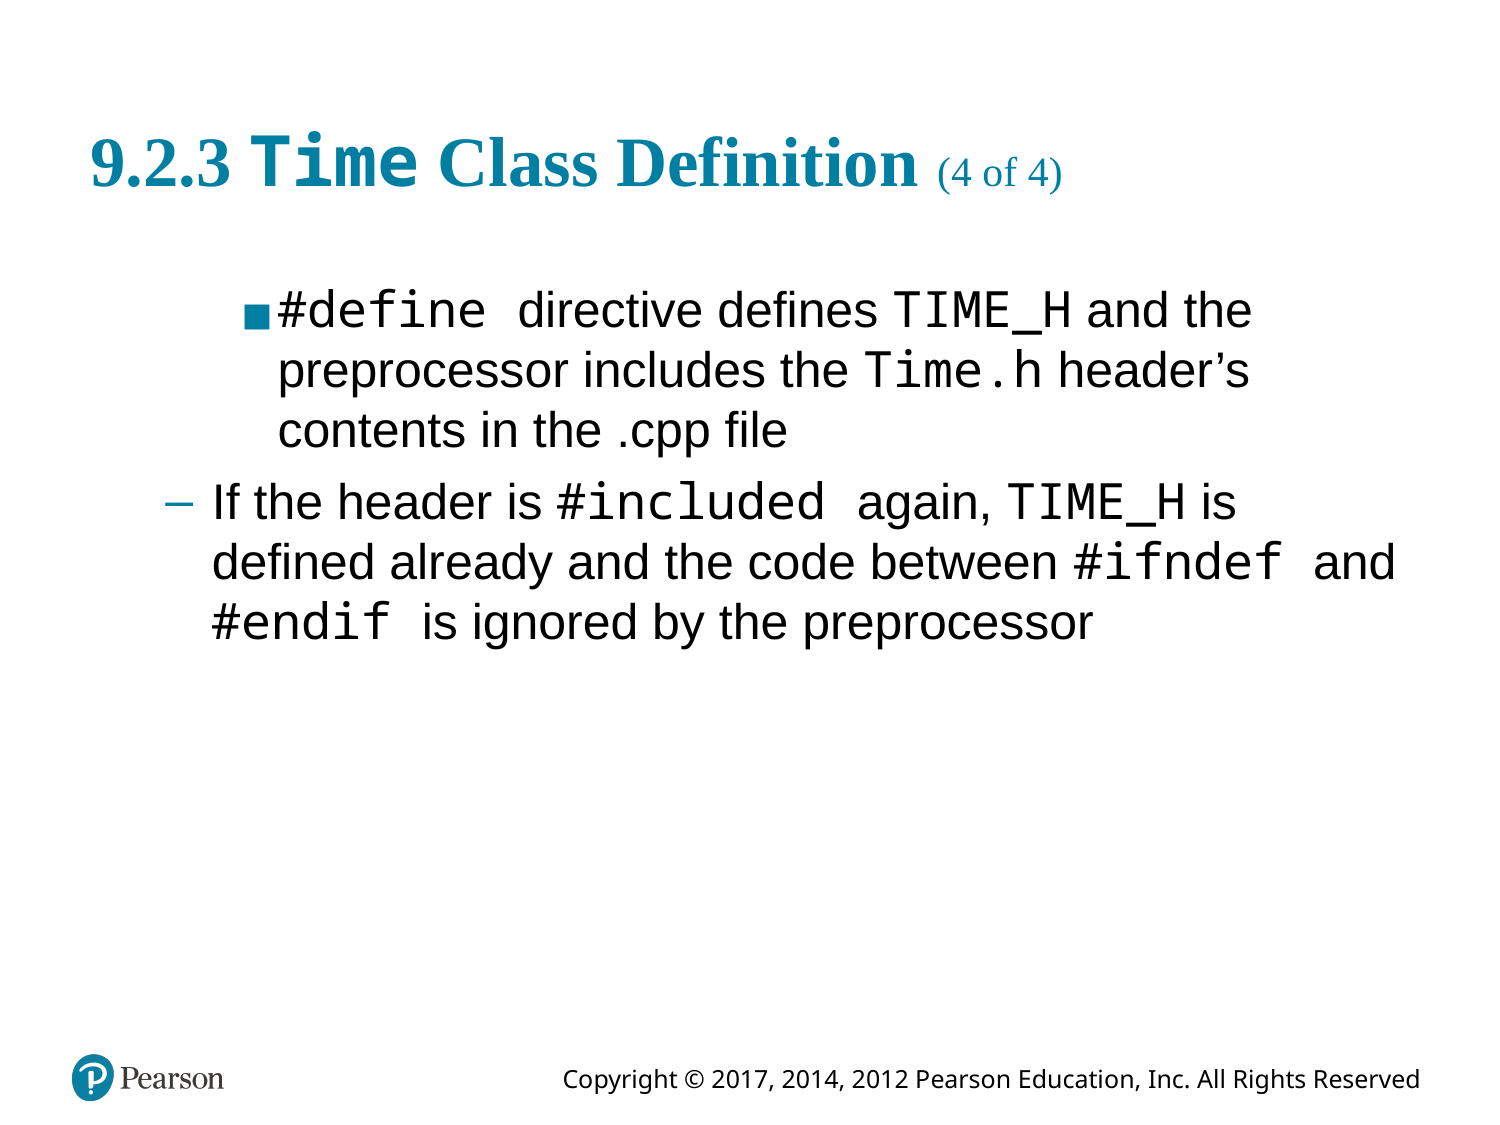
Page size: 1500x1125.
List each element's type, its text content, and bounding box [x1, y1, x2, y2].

title 9.2.3 Time Class Definition (4 of 4) [75, 35, 1425, 216]
picture [98, 1054, 224, 1101]
list #define directive defines TIME_H and the preprocessor includes the Time.h header’s contents in the .cpp file If the header is #included again, TIME_H is defined already and the code between #ifndef and #endif is ignored by the preprocessor [75, 262, 1425, 1005]
picture [72, 1087, 83, 1101]
picture [80, 1063, 106, 1088]
picture [72, 1054, 88, 1070]
